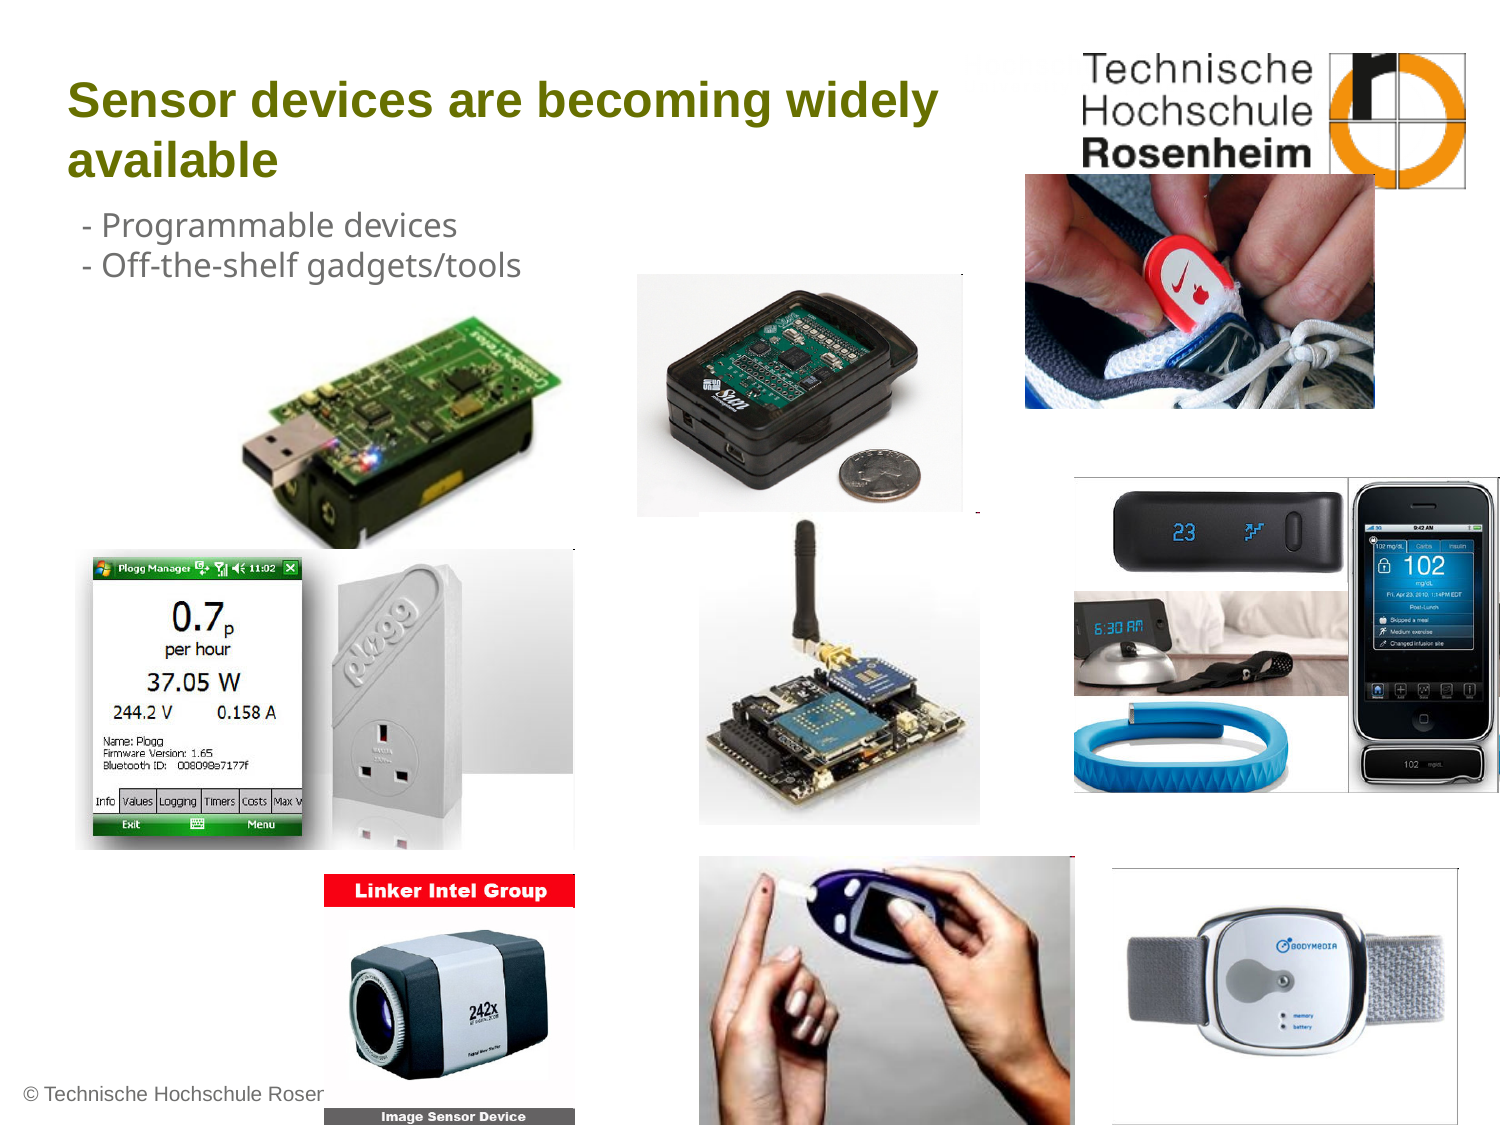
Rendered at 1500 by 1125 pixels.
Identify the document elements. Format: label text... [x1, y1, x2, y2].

picture [74, 249, 576, 851]
picture [1086, 760, 1090, 770]
picture [1074, 477, 1500, 793]
picture [699, 855, 1076, 1125]
title Sensor devices are becoming widely available [53, 59, 1050, 200]
text_box - Programmable devices - Off-the-shelf gadgets/tools [66, 196, 538, 292]
picture [1112, 867, 1459, 1125]
picture [965, 53, 1466, 409]
picture [324, 874, 576, 1125]
picture [637, 274, 980, 826]
